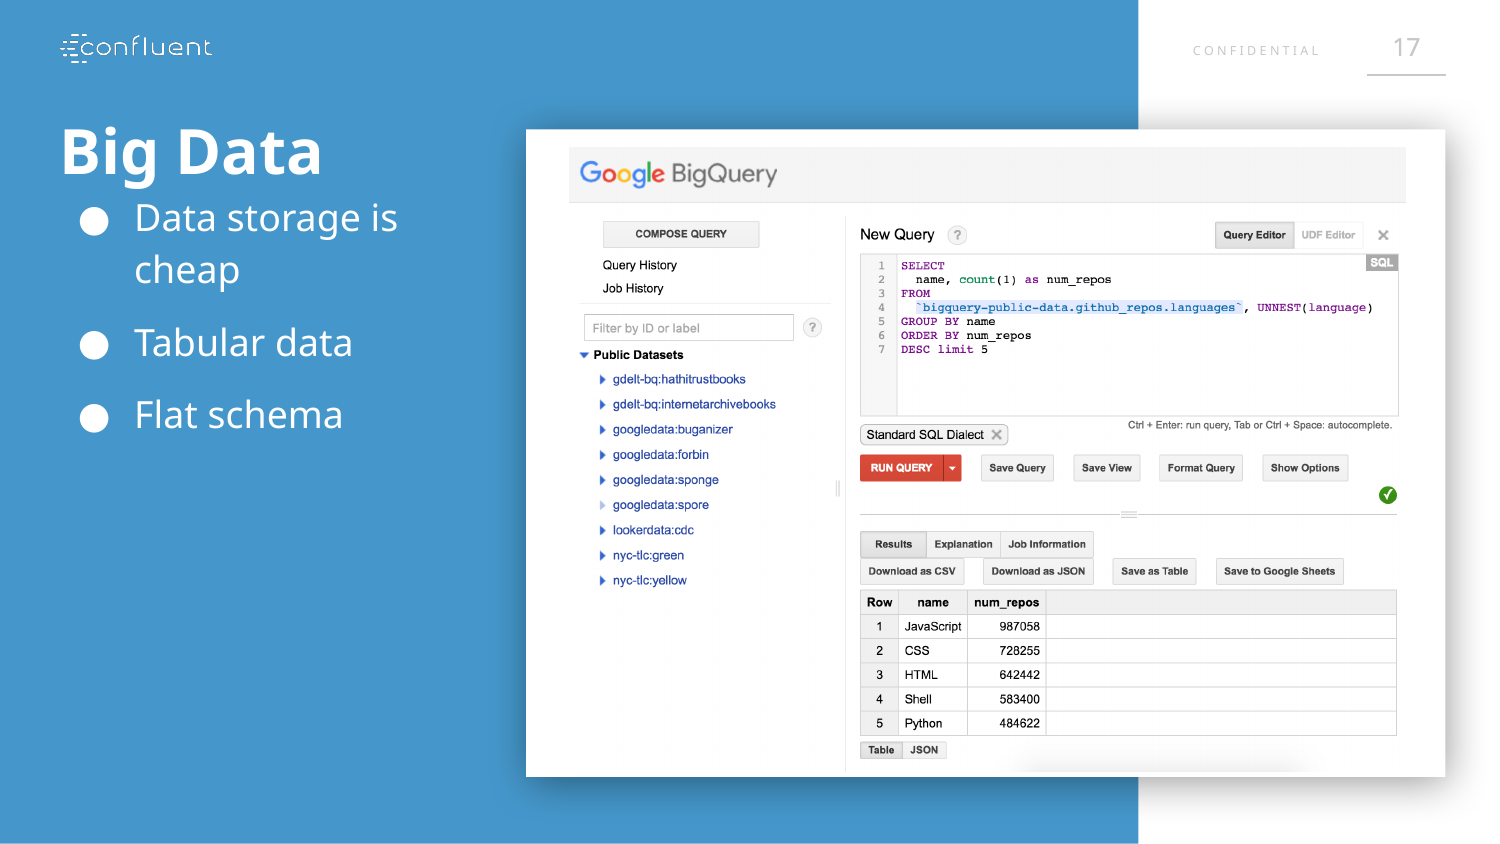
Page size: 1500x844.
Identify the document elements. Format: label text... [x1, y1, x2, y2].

picture [60, 34, 212, 63]
title Big Data [59, 112, 481, 172]
picture [569, 147, 1406, 772]
list Data storage is cheap Tabular data Flat schema [59, 172, 481, 758]
